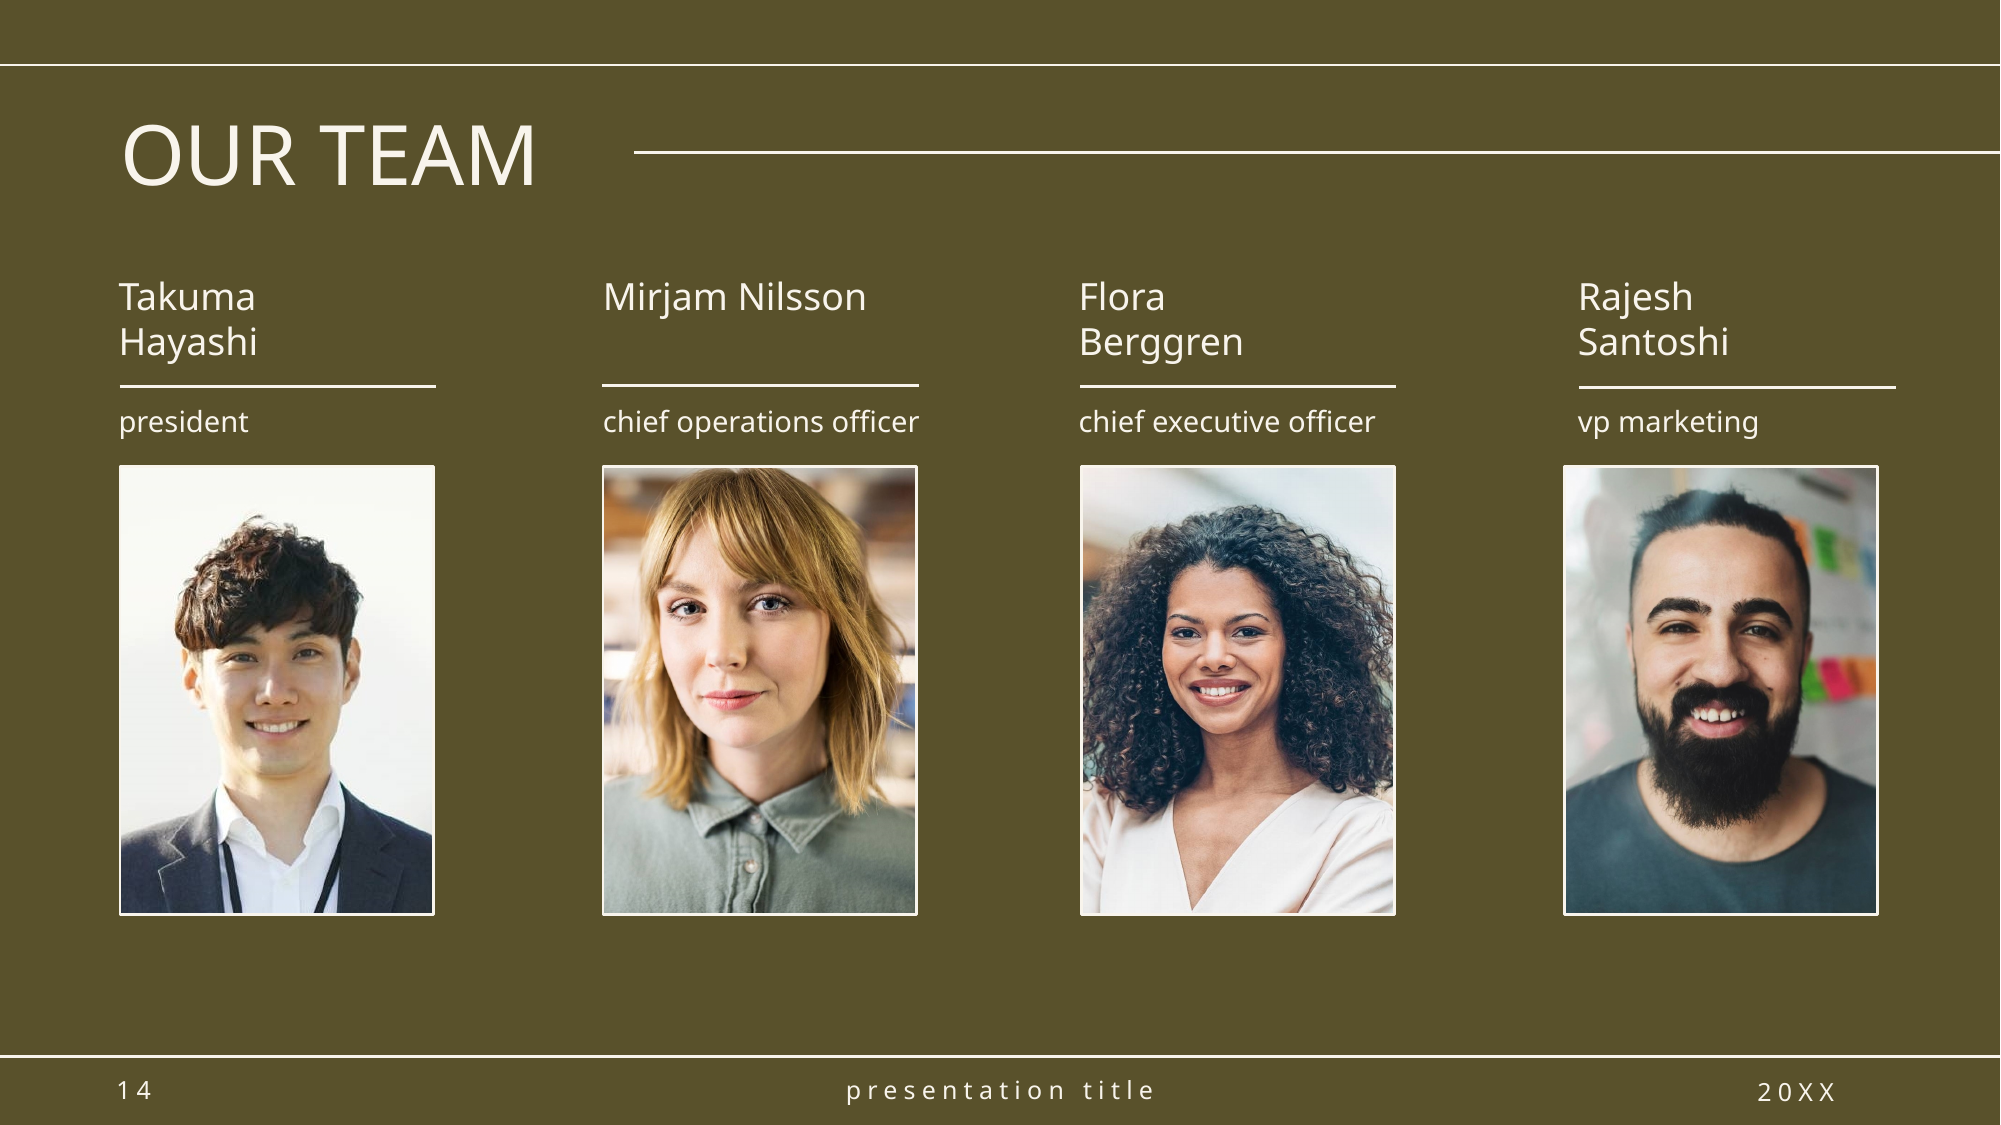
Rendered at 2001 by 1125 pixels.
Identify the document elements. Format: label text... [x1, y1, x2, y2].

slide_number 20XX [1742, 1069, 1899, 1115]
footer presentation title [788, 1069, 1211, 1115]
list Flora Berggren [1063, 265, 1362, 342]
list Takuma Hayashi​​ [103, 265, 402, 342]
list chief executive officer [1063, 396, 1419, 447]
list Mirjam Nilsson [588, 265, 887, 342]
picture [1082, 467, 1394, 914]
list Rajesh Santoshi [1563, 265, 1862, 342]
slide_number 14 [101, 1069, 258, 1115]
list chief operations officer [588, 396, 944, 447]
picture [1565, 467, 1877, 914]
picture [121, 467, 432, 914]
list vp marketing [1563, 396, 1919, 447]
title OUR TEAM [105, 76, 636, 240]
list president [103, 396, 459, 447]
picture [604, 467, 915, 914]
